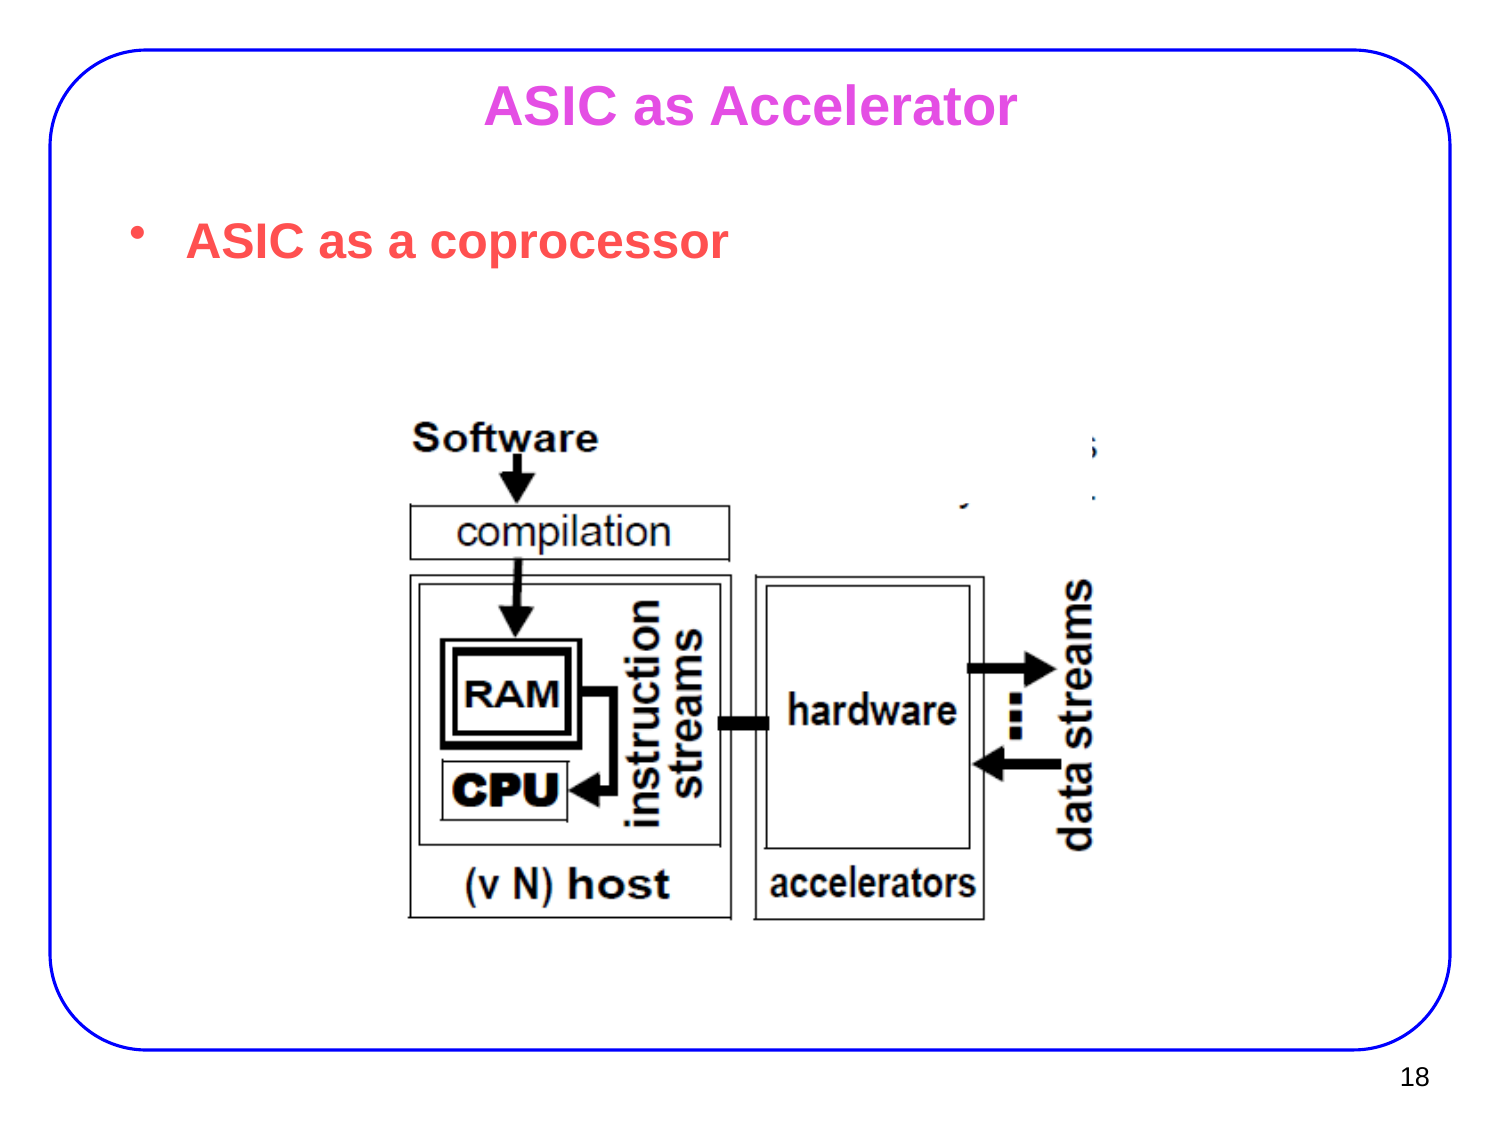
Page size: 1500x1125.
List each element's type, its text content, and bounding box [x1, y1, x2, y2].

title ASIC as Accelerator [113, 66, 1389, 140]
list ASIC as a coprocessor [112, 200, 1388, 963]
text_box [393, 408, 1106, 931]
slide_number 18 [1351, 1047, 1444, 1104]
